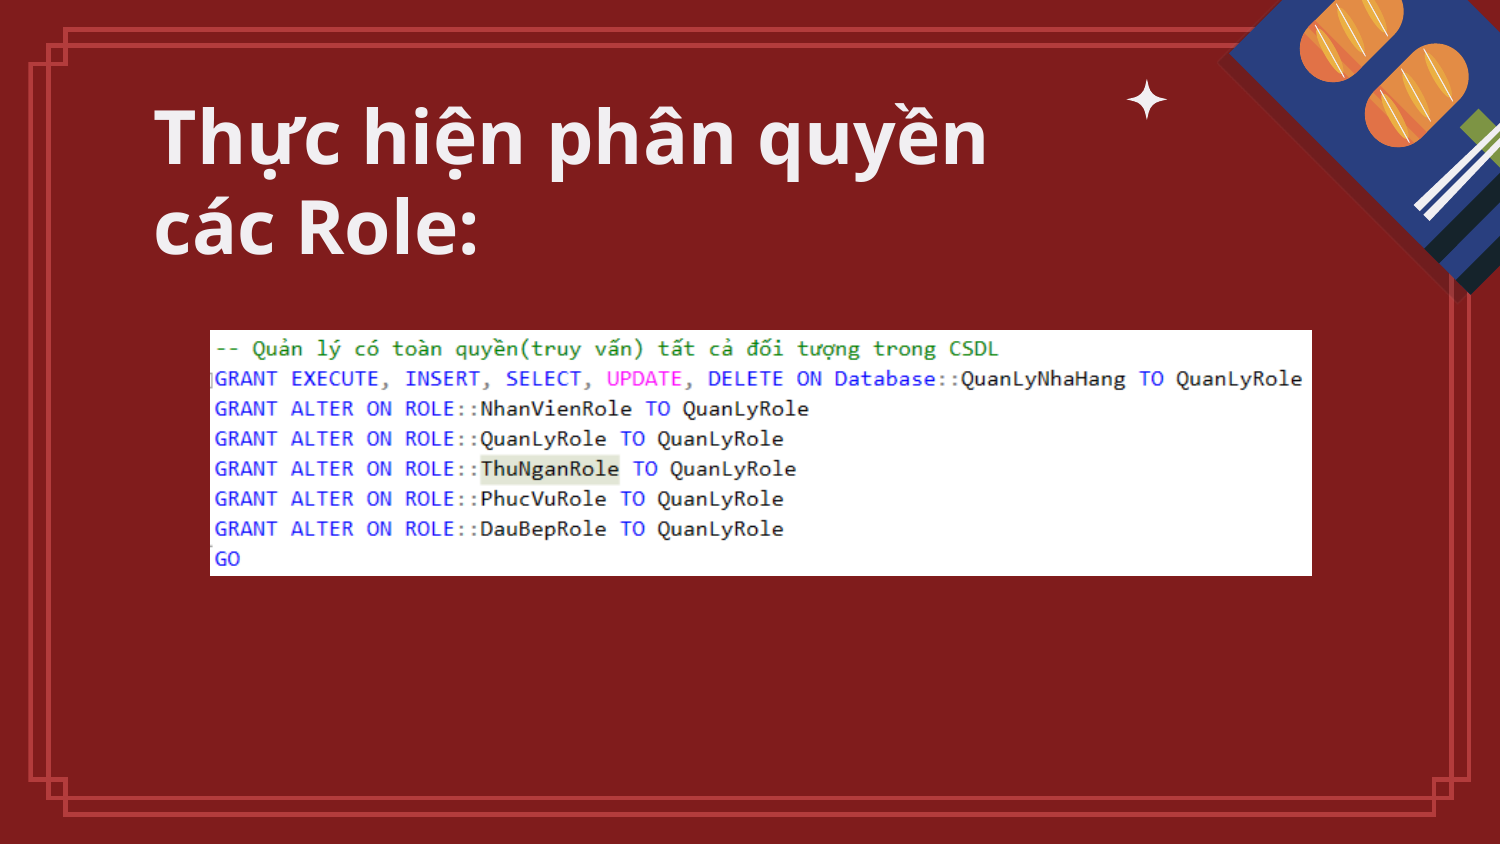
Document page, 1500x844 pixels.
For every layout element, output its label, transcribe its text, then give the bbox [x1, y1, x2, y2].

title Thực hiện phân quyền các Role: [138, 119, 1115, 239]
picture [210, 329, 1312, 576]
